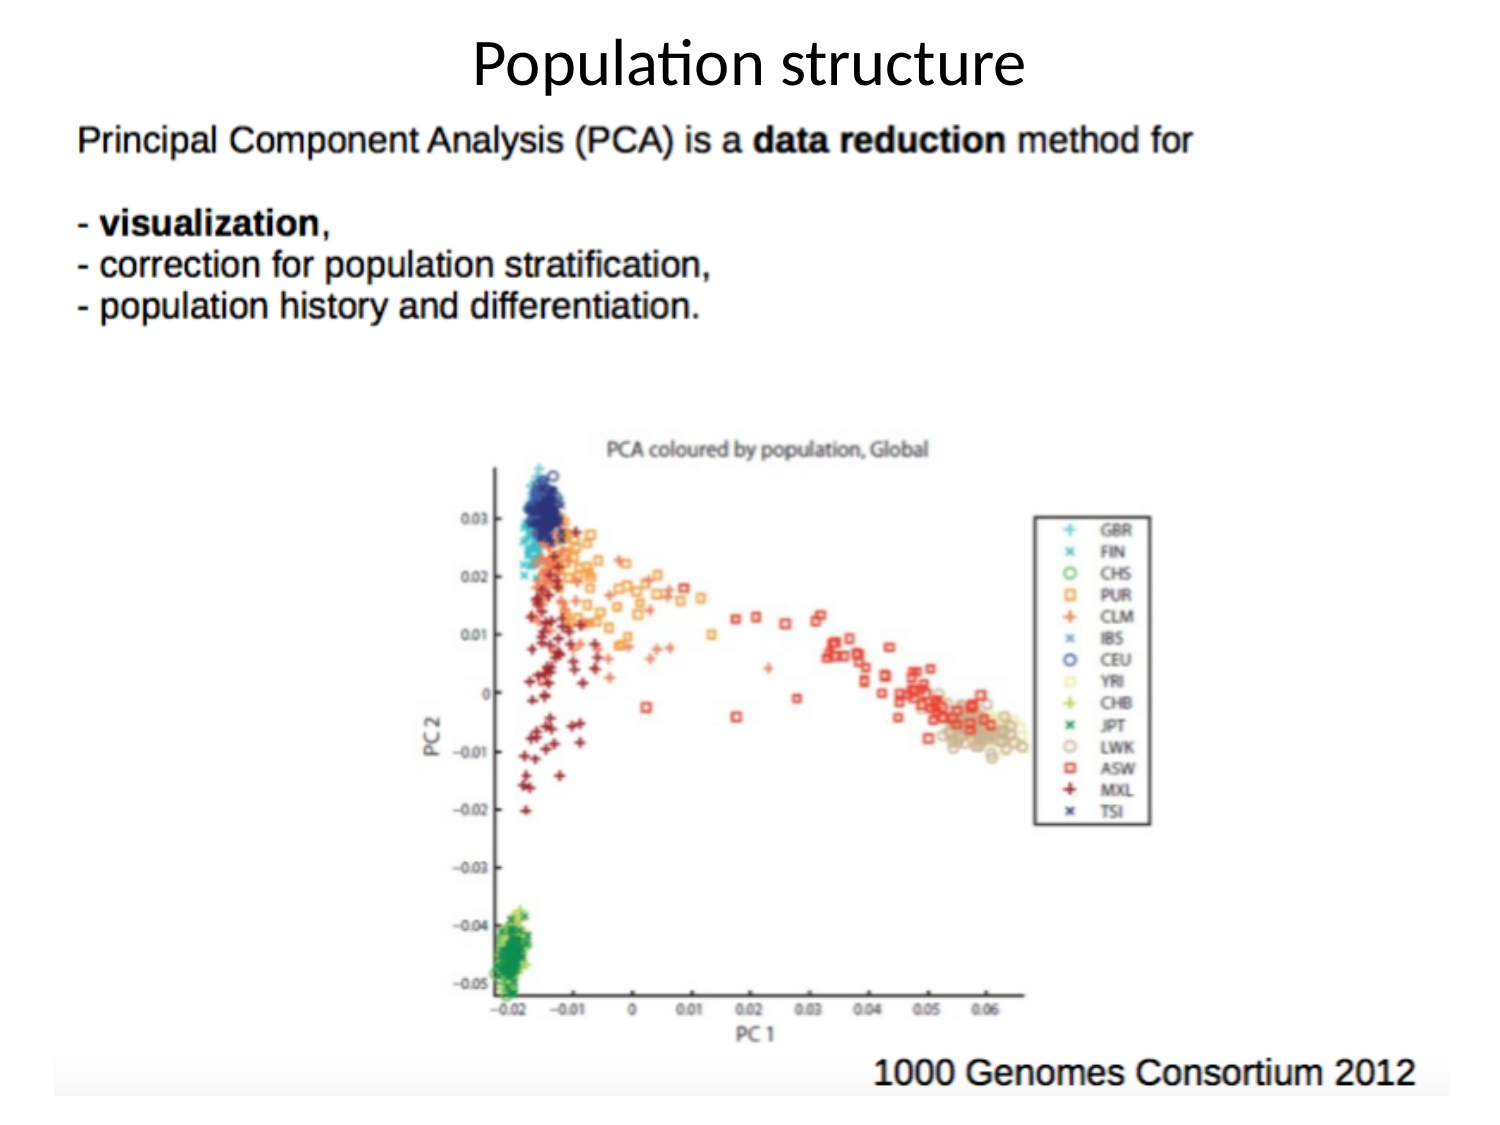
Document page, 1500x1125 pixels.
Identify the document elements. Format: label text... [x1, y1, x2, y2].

picture [53, 103, 1449, 1097]
text_box Population structure [75, 0, 1425, 102]
